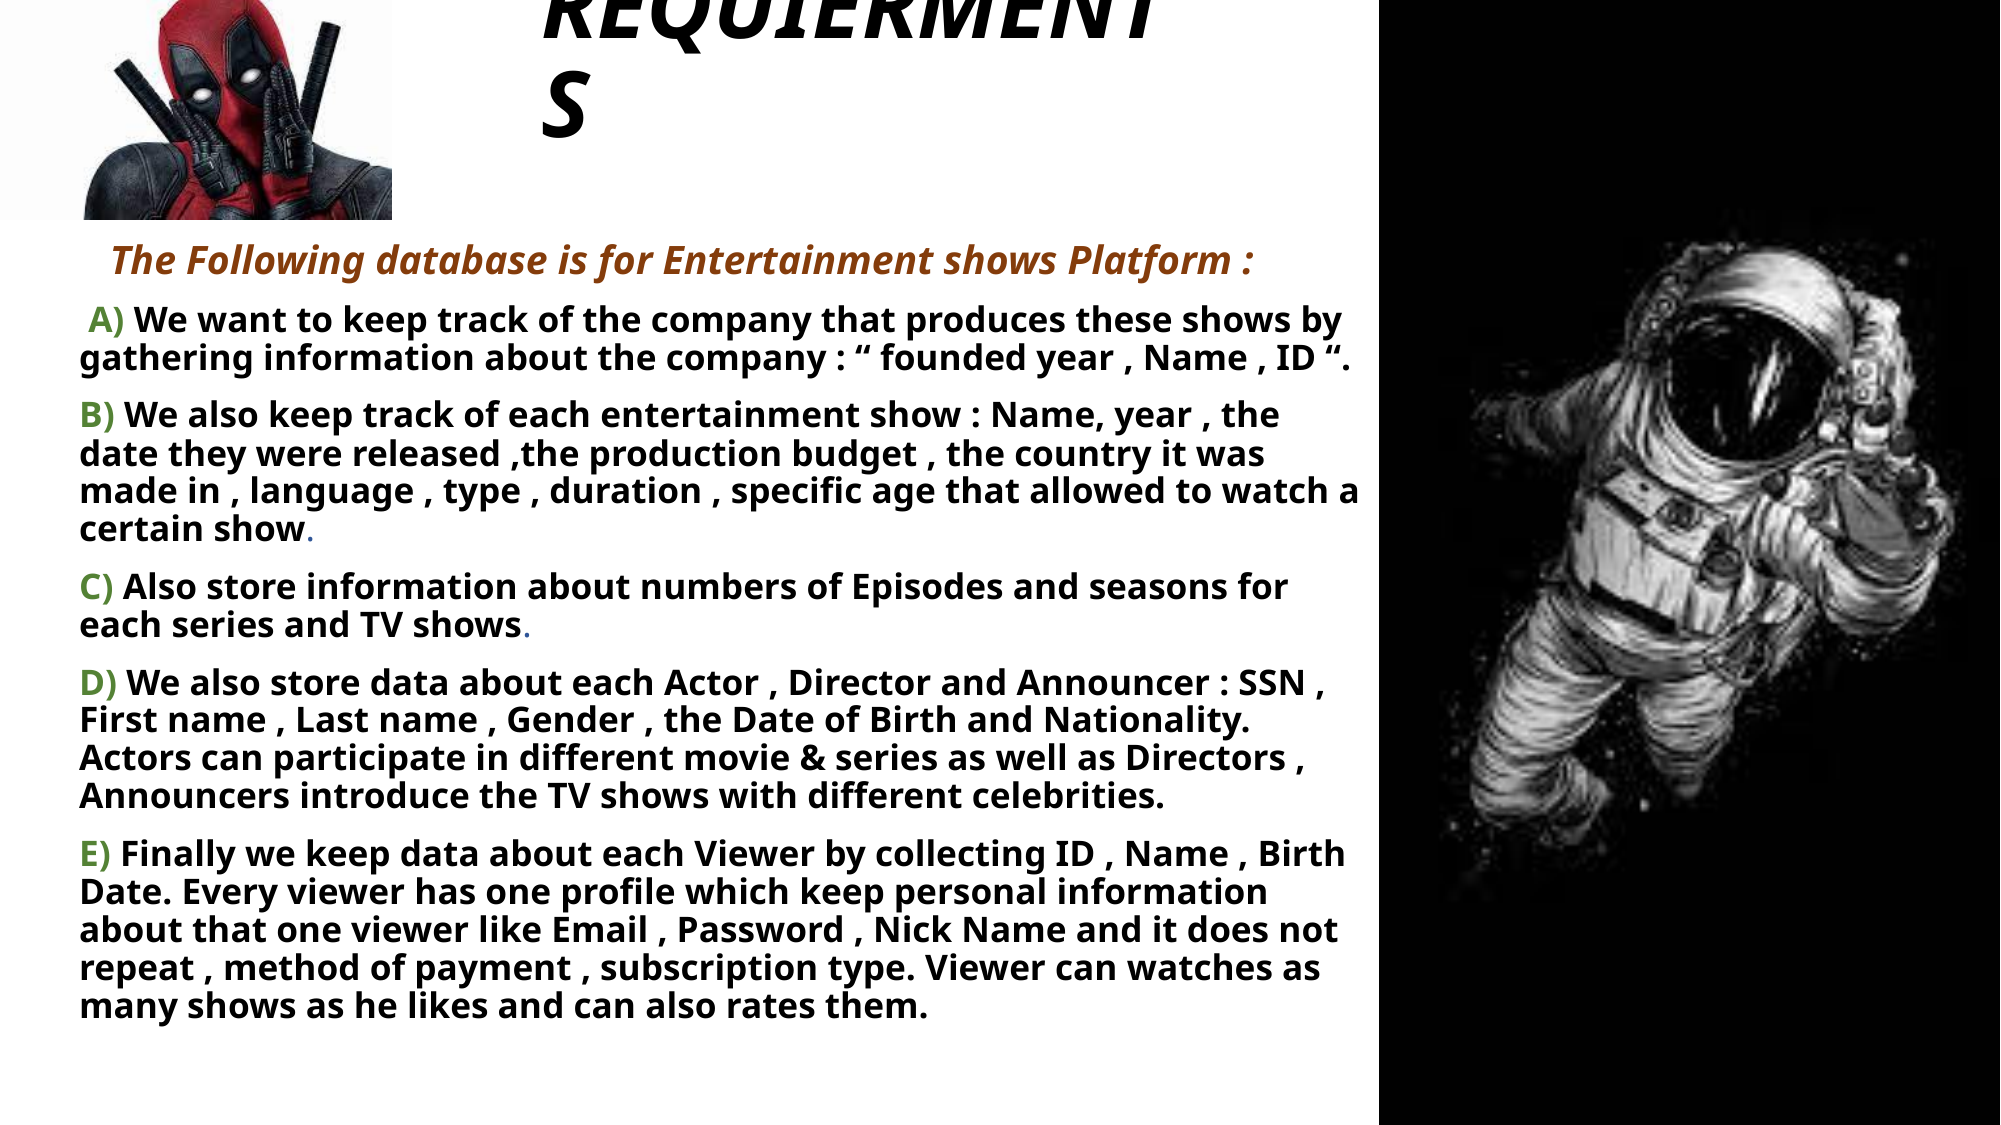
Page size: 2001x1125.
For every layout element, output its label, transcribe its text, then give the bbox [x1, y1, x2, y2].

picture [0, 0, 392, 220]
title REQUIERMENTS [526, 55, 1189, 165]
list The Following database is for Entertainment shows Platform : A) We want to keep track of the company that produces these shows by gathering information about the company : “ founded year , Name , ID “. B) We also keep track of each entertainment show : Name, year , the date they were released ,the production budget , the country it was made in , language , type , duration , specific age that allowed to watch a certain show. C) Also store information about numbers of Episodes and seasons for each series and TV shows. D) We also store data about each Actor , Director and Announcer : SSN , First name , Last name , Gender , the Date of Birth and Nationality. Actors can participate in different movie & series as well as Directors , Announcers introduce the TV shows with different celebrities. E) Finally we keep data about each Viewer by collecting ID , Name , Birth Date. Every viewer has one profile which keep personal information about that one viewer like Email , Password , Nick Name and it does not repeat , method of payment , subscription type. Viewer can watches as many shows as he likes and can also rates them. [64, 232, 1379, 1097]
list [1379, 0, 2000, 1125]
